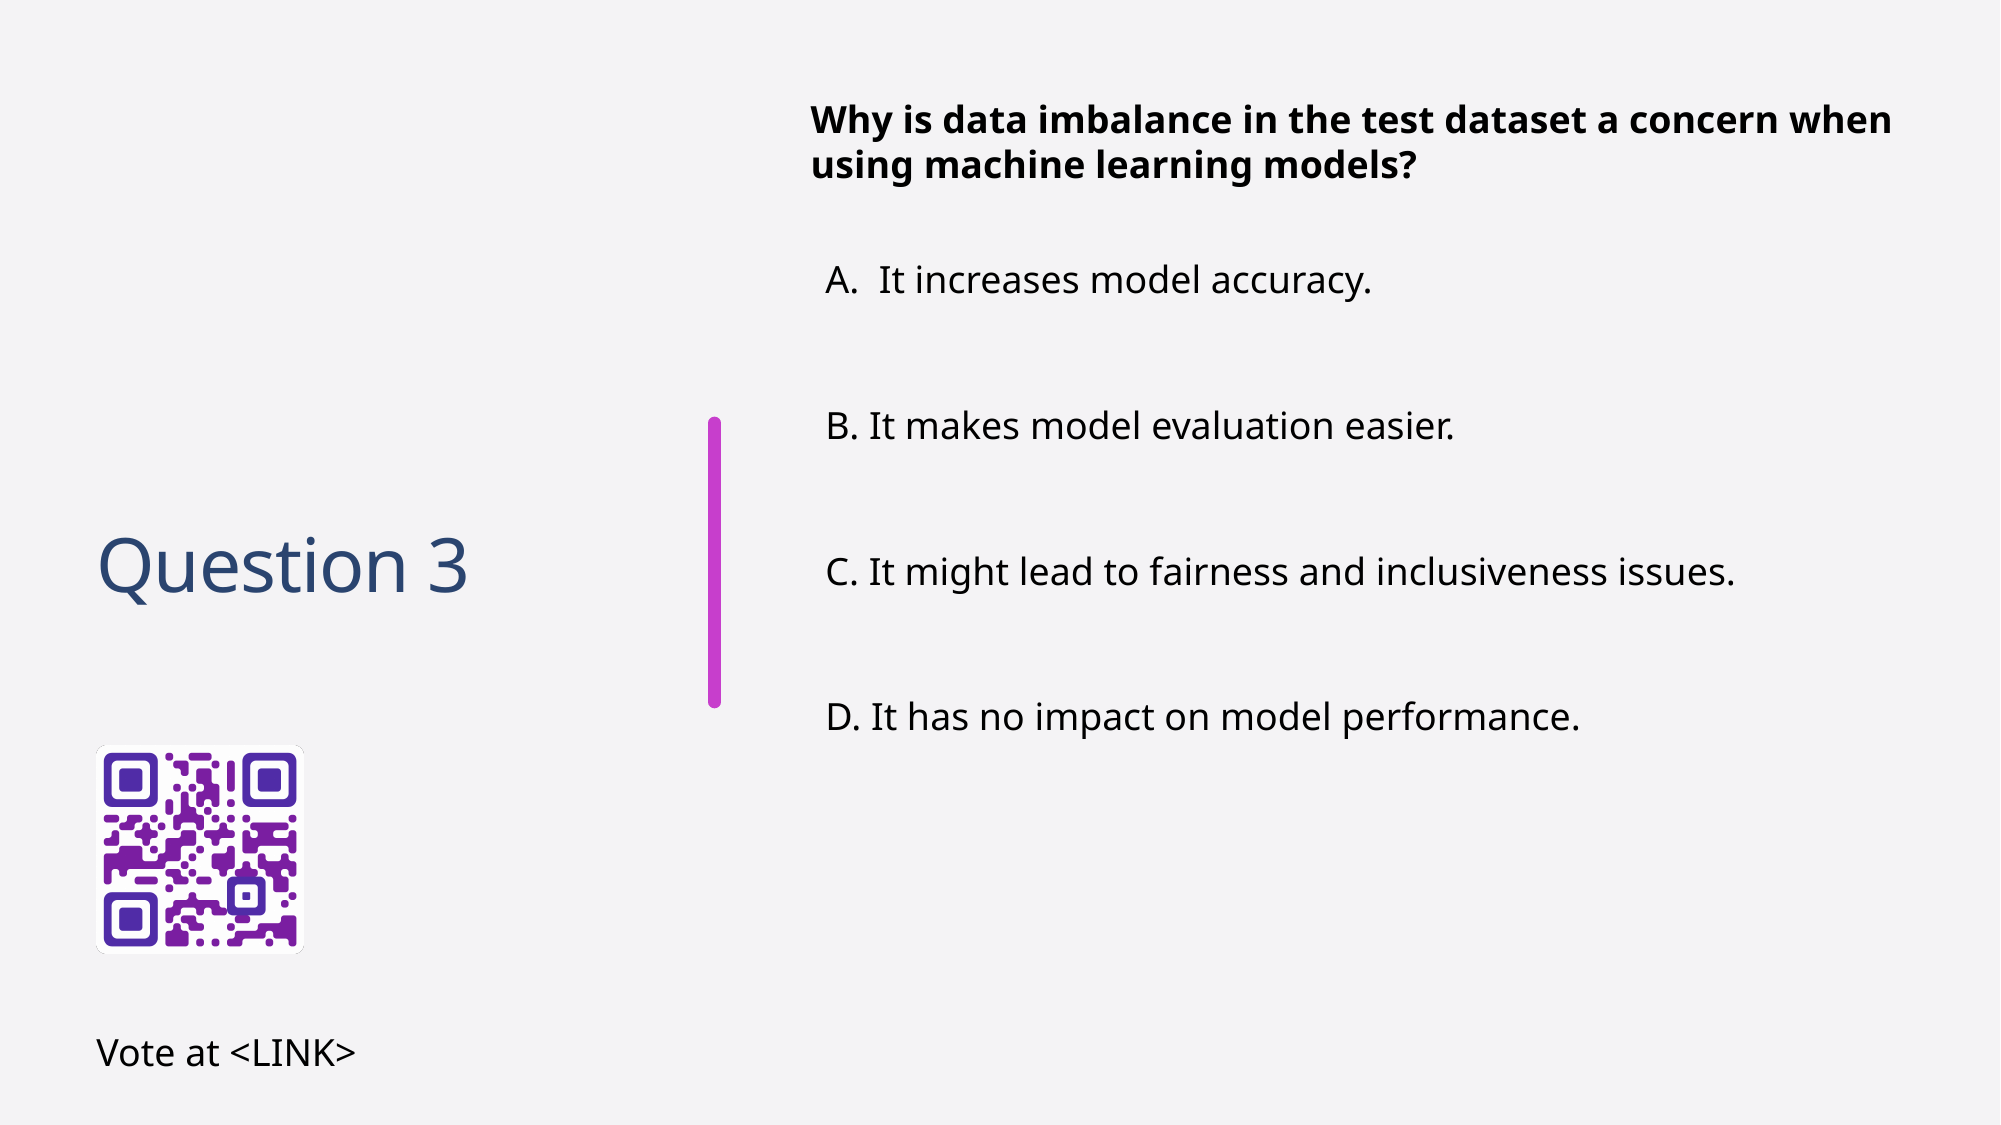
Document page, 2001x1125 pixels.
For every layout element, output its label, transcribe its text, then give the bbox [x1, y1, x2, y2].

picture [96, 745, 304, 954]
text_box D. It has no impact on model performance. [810, 685, 1905, 791]
title Question 3 [96, 517, 619, 608]
list Vote at <LINK> [96, 1028, 715, 1075]
text_box B. It makes model evaluation easier. [810, 393, 1905, 499]
list Why is data imbalance in the test dataset a concern when using machine learning models? [810, 96, 1905, 187]
text_box A. It increases model accuracy. [810, 248, 1905, 354]
text_box C. It might lead to fairness and inclusiveness issues. [810, 539, 1905, 645]
